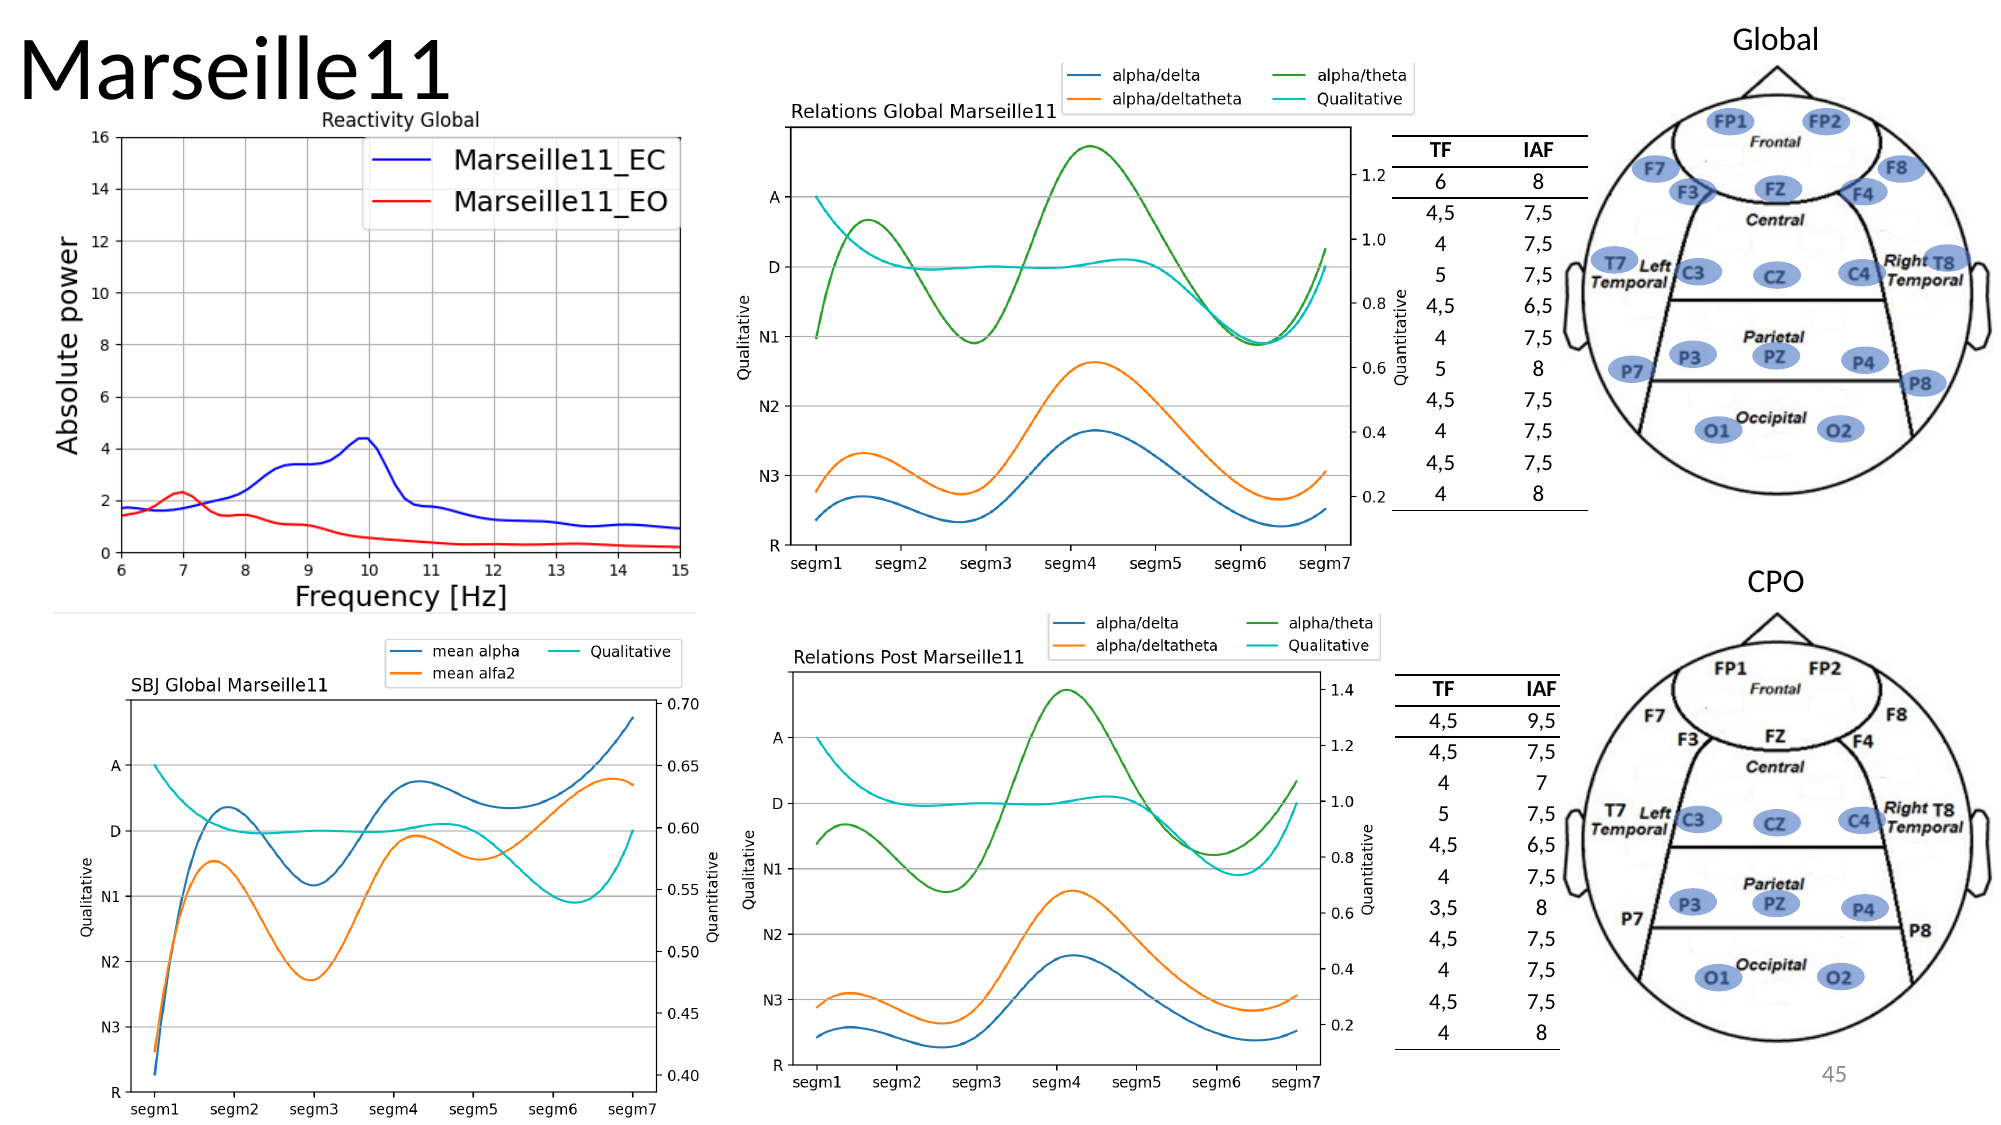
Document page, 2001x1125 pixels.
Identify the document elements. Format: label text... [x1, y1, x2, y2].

table_cell 9,5 [1493, 707, 1560, 736]
table_cell 4 [1417, 479, 1490, 510]
table_cell 4,5 [1417, 292, 1490, 323]
picture [1560, 64, 2000, 504]
table_cell 7,5 [1490, 199, 1560, 229]
table_cell 8 [1490, 479, 1588, 510]
text_box CPO [1732, 551, 1820, 607]
picture [730, 63, 1417, 579]
table_cell 7,5 [1490, 261, 1560, 292]
table_cell 7,5 [1490, 229, 1560, 261]
table_cell 7,5 [1493, 987, 1560, 1018]
table_cell 6,5 [1490, 292, 1560, 323]
table_cell 4 [1417, 417, 1490, 448]
table_cell 6 [1417, 168, 1490, 197]
table_cell 4,5 [1395, 831, 1493, 862]
table_cell 7,5 [1490, 448, 1560, 479]
table_cell 5 [1417, 261, 1490, 292]
table_cell 4 [1417, 229, 1490, 261]
table_header IAF [1493, 676, 1560, 705]
table_cell 7,5 [1493, 862, 1560, 893]
table_cell 4,5 [1417, 448, 1490, 479]
table_header IAF [1490, 137, 1560, 166]
picture [739, 613, 1382, 1095]
table_cell 7,5 [1493, 925, 1560, 956]
table_cell 5 [1417, 354, 1490, 386]
table_header TF [1395, 676, 1493, 705]
slide_number 45 [1412, 1050, 1863, 1103]
picture [53, 107, 696, 614]
table_cell 8 [1490, 168, 1560, 197]
table_cell 7,5 [1493, 800, 1560, 831]
table_cell 4,5 [1395, 707, 1493, 736]
table_cell 4,5 [1395, 987, 1493, 1018]
table_cell 7,5 [1490, 323, 1560, 354]
table_cell 4 [1395, 1018, 1493, 1049]
table_cell 7 [1493, 768, 1560, 800]
picture [77, 639, 720, 1124]
table_cell 8 [1493, 1018, 1560, 1049]
table_cell 6,5 [1493, 831, 1560, 862]
text_box Global [1717, 9, 1836, 64]
table_cell 4,5 [1395, 925, 1493, 956]
table_cell 4 [1395, 768, 1493, 800]
table_cell 7,5 [1493, 738, 1560, 768]
table_cell 4 [1417, 323, 1490, 354]
table_cell 7,5 [1490, 386, 1560, 417]
table_cell 4,5 [1395, 738, 1493, 768]
table_cell 3,5 [1395, 893, 1493, 925]
table_cell 4 [1395, 956, 1493, 987]
picture [1560, 611, 2000, 1051]
table_header TF [1417, 137, 1490, 166]
table_cell 5 [1395, 800, 1493, 831]
table_cell 8 [1490, 354, 1560, 386]
table_cell 7,5 [1490, 417, 1560, 448]
table_cell 4 [1395, 862, 1493, 893]
table_cell 4,5 [1417, 199, 1490, 229]
text_box Marseille11 [1, 0, 469, 125]
table_cell 4,5 [1417, 386, 1490, 417]
table_cell 8 [1493, 893, 1560, 925]
table_cell 7,5 [1493, 956, 1560, 987]
